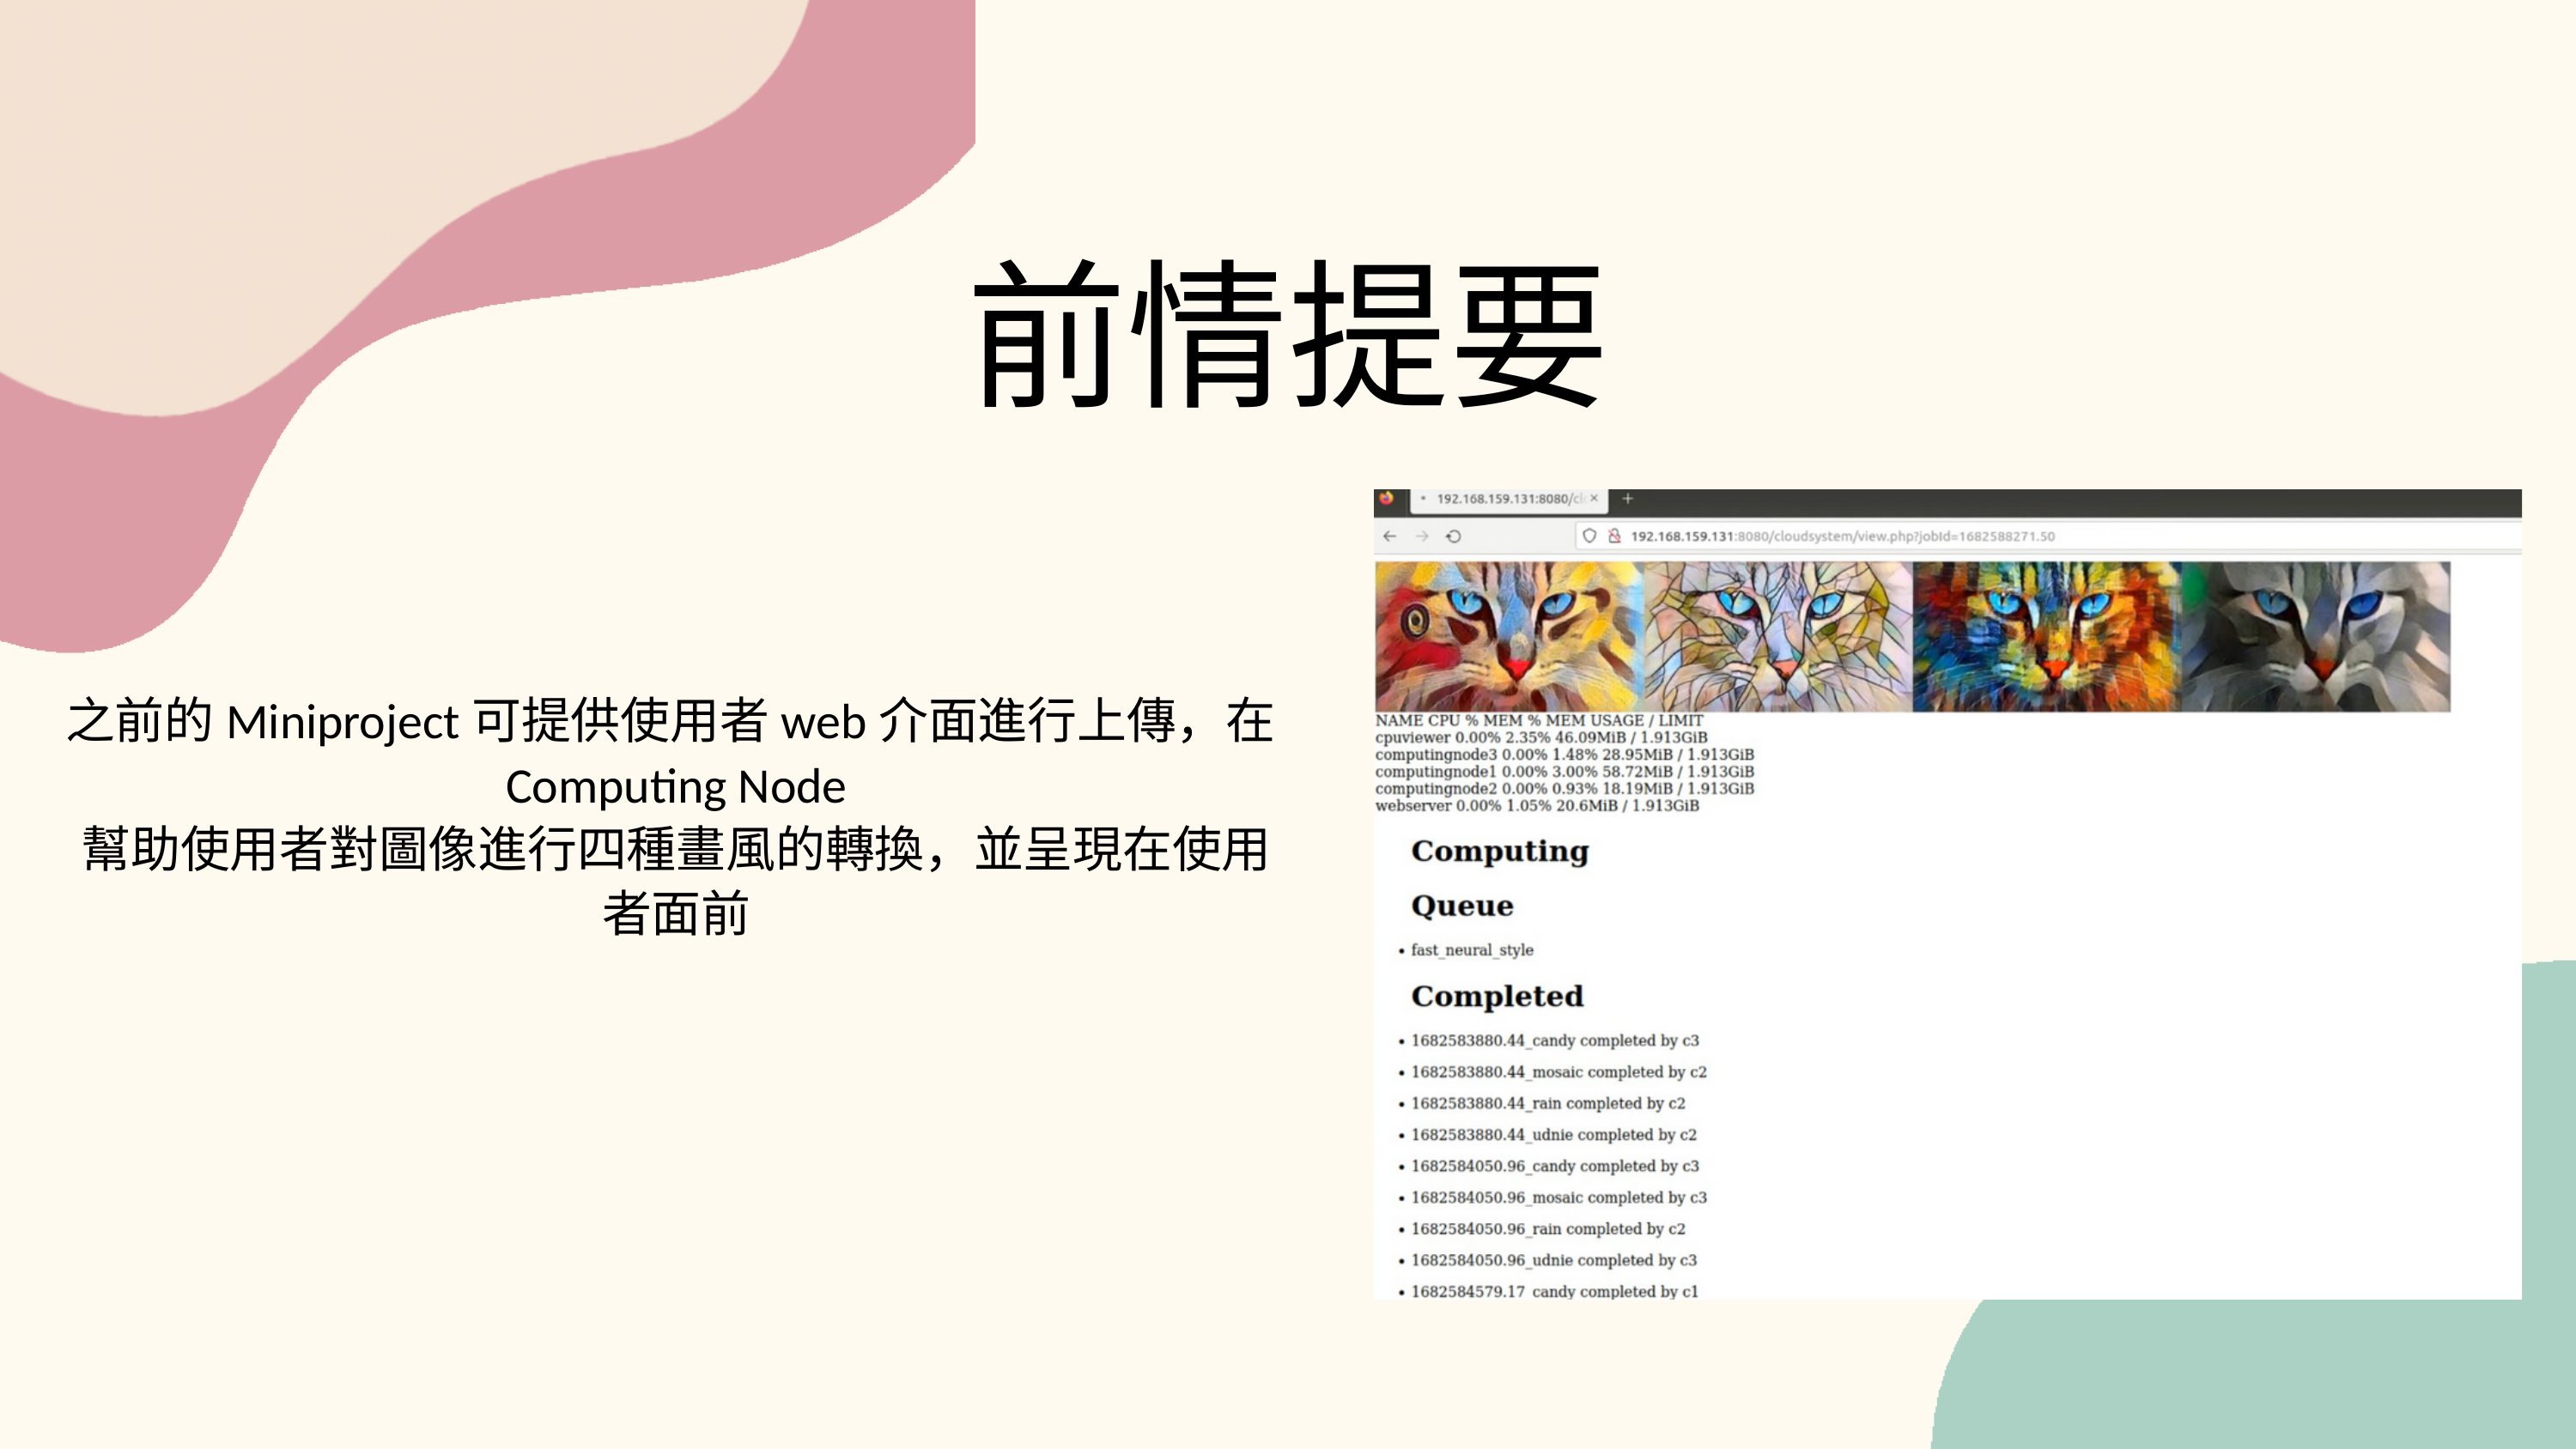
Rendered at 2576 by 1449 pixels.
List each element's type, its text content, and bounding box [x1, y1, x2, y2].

text_box 前情提要 [979, 234, 2120, 427]
text_box 之前的Miniproject可提供使用者web介面進行上傳，在Computing Node 幫助使用者對圖像進行四種畫風的轉換，並呈現在使用者面前 [64, 683, 1288, 1136]
picture [0, 0, 976, 663]
picture [1923, 958, 2576, 1449]
text_box [1373, 489, 2523, 1300]
